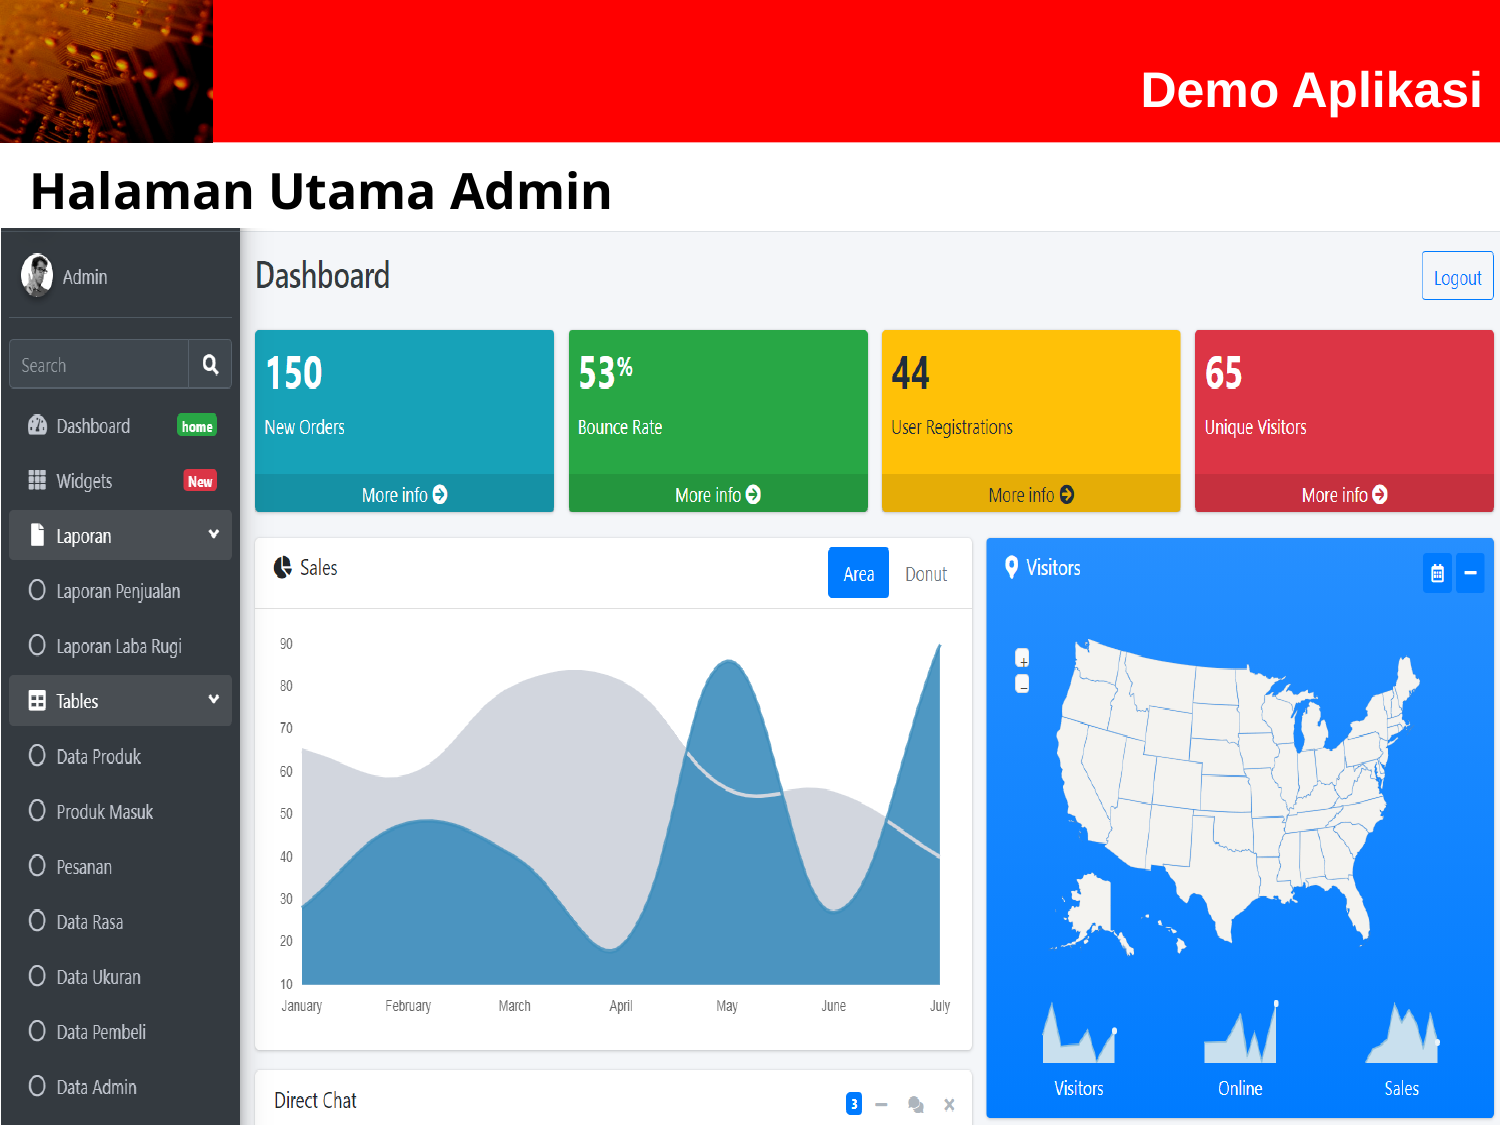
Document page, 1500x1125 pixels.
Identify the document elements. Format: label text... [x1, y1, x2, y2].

text_box Demo Aplikasi [225, 49, 1499, 138]
picture [0, 0, 213, 143]
picture [1, 227, 1500, 1125]
text_box Halaman Utama Admin [0, 151, 1461, 228]
